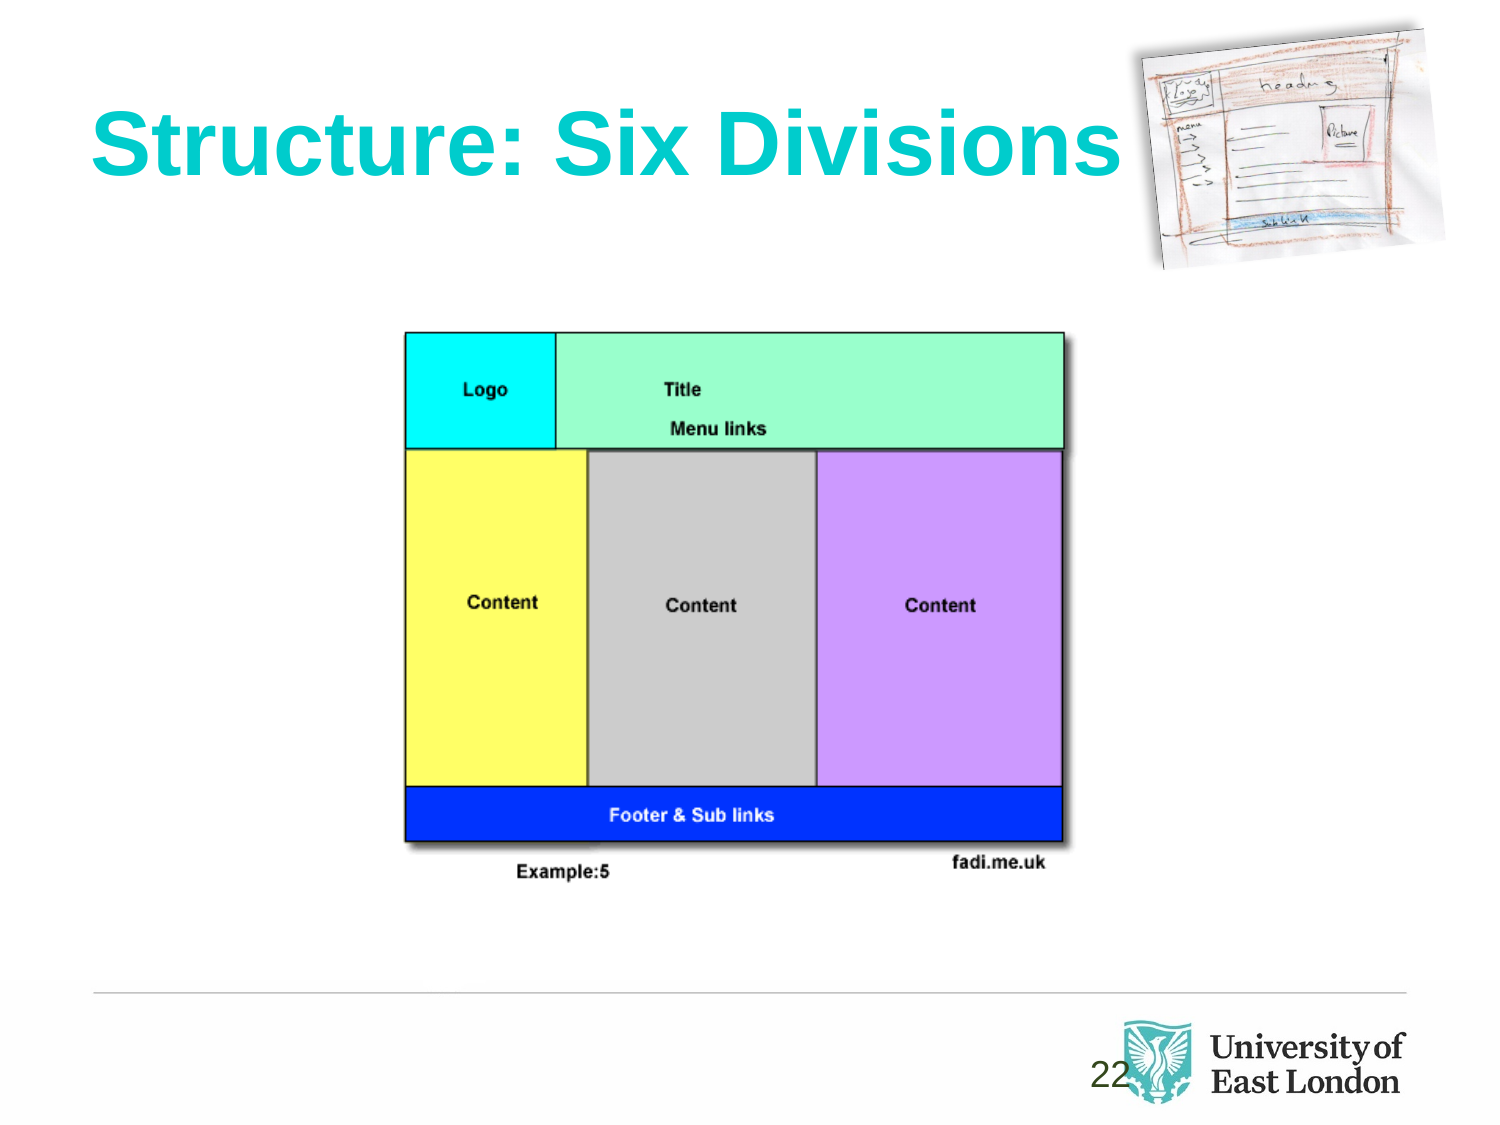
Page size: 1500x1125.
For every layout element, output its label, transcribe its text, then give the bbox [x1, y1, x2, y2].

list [366, 304, 1148, 931]
picture [1142, 29, 1445, 269]
text_box 22 [1074, 1042, 1425, 1103]
picture [0, 980, 1500, 1125]
title Structure: Six Divisions [75, 45, 1145, 233]
